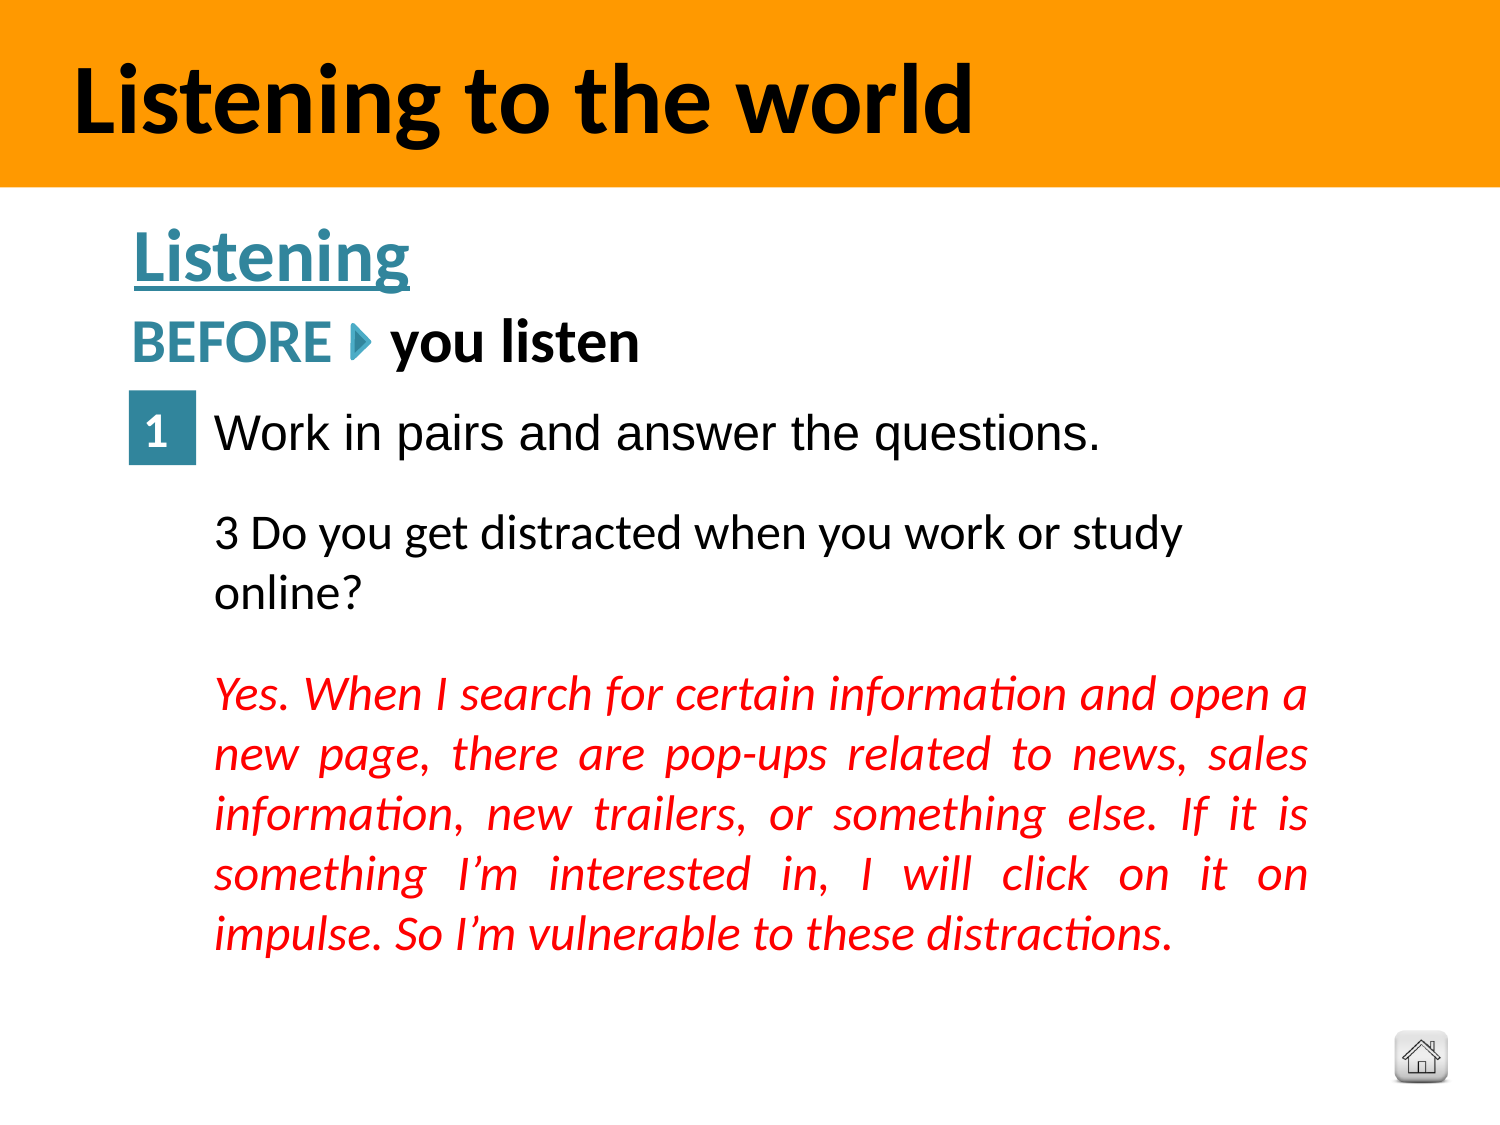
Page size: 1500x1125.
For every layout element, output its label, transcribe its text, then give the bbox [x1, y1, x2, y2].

picture [1382, 1019, 1460, 1097]
text_box Listening [119, 199, 426, 291]
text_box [116, 292, 762, 385]
text_box 3 Do you get distracted when you work or study online? [199, 492, 1325, 627]
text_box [128, 390, 1468, 469]
text_box Listening to the world [0, 0, 1500, 190]
text_box Yes. When I search for certain information and open a new page, there are pop-ups related to news, sales information, new trailers, or something else. If it is something I’m interested in, I will click on it on impulse. So I’m vulnerable to these distractions. [199, 652, 1325, 968]
